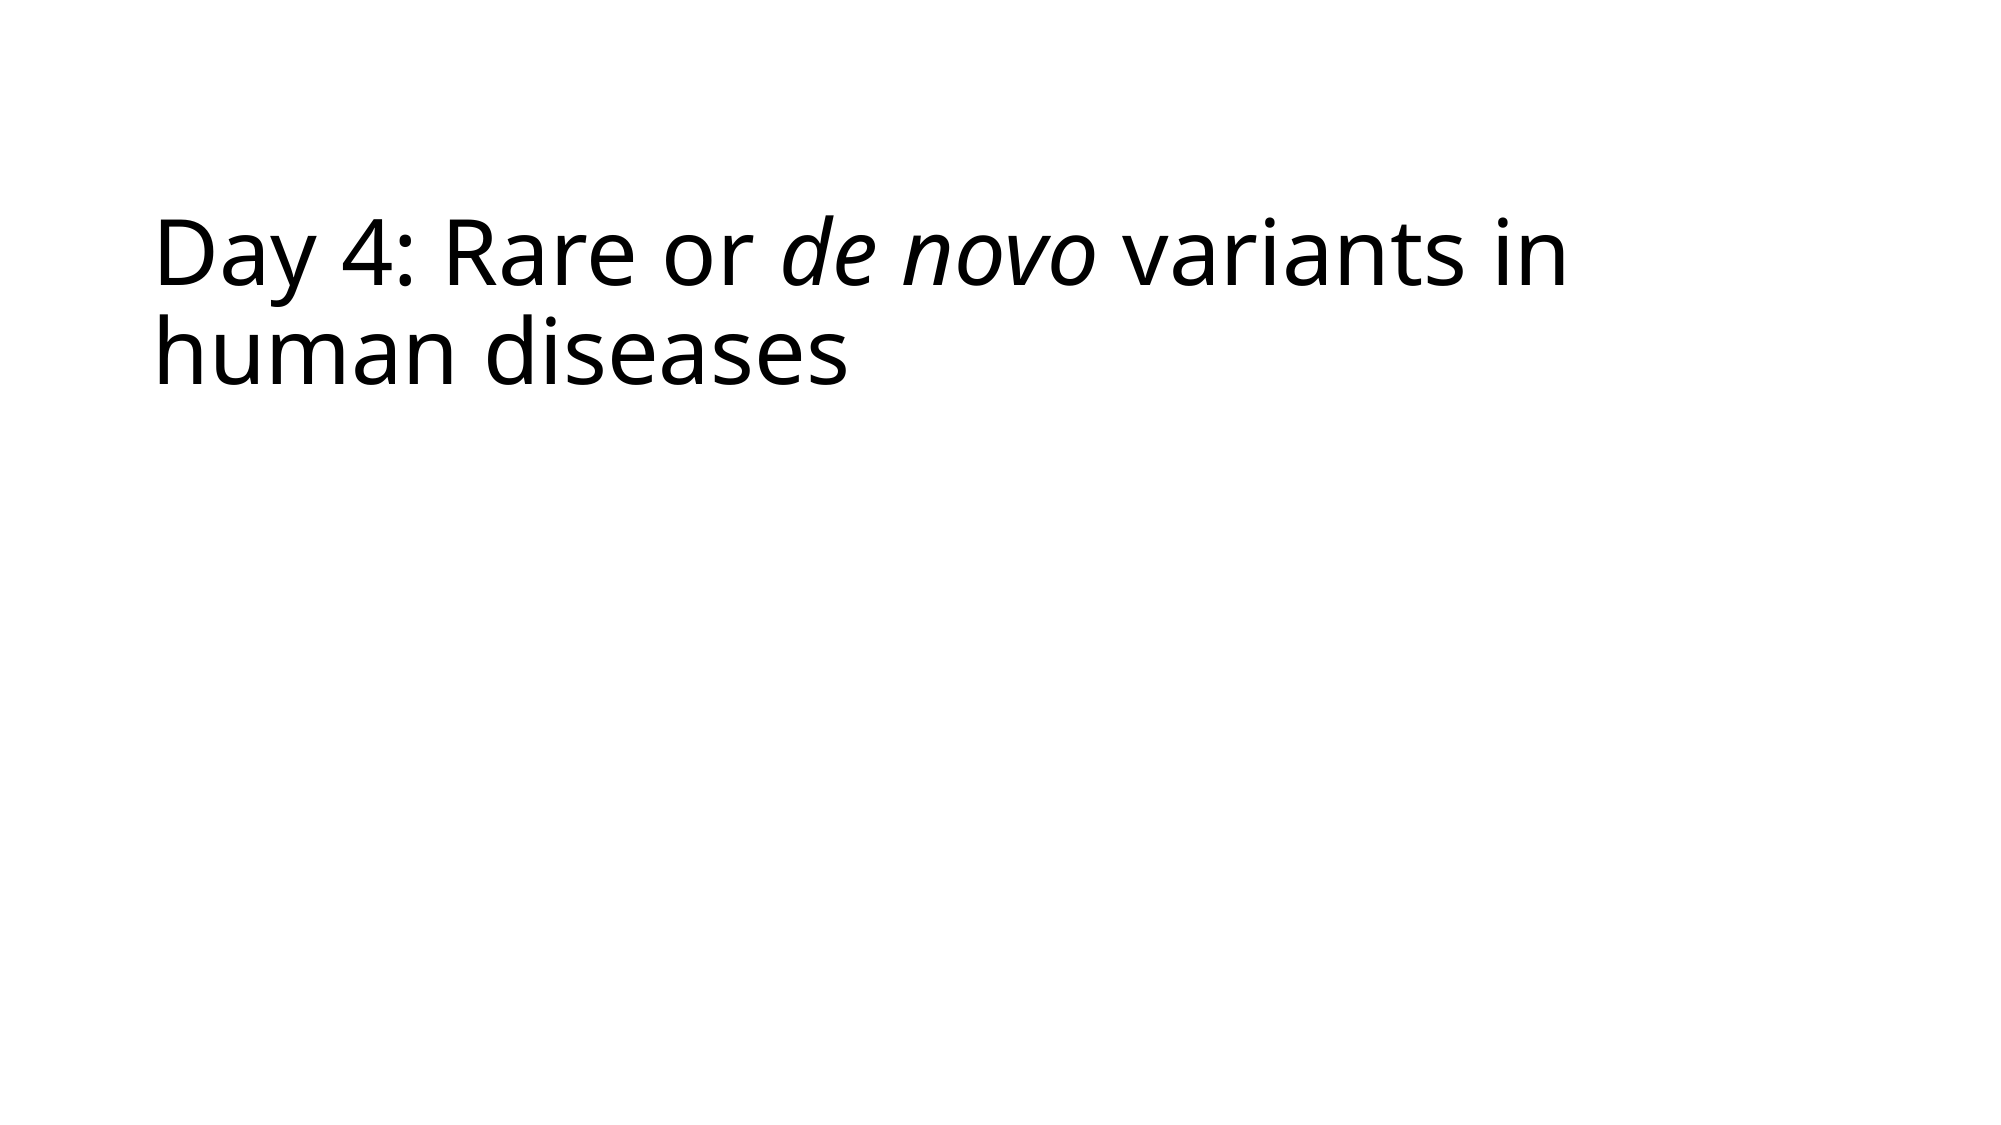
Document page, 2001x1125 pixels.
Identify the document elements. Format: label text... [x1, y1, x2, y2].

title Day 4: Rare or de novo variants in human diseases [137, 152, 1863, 458]
